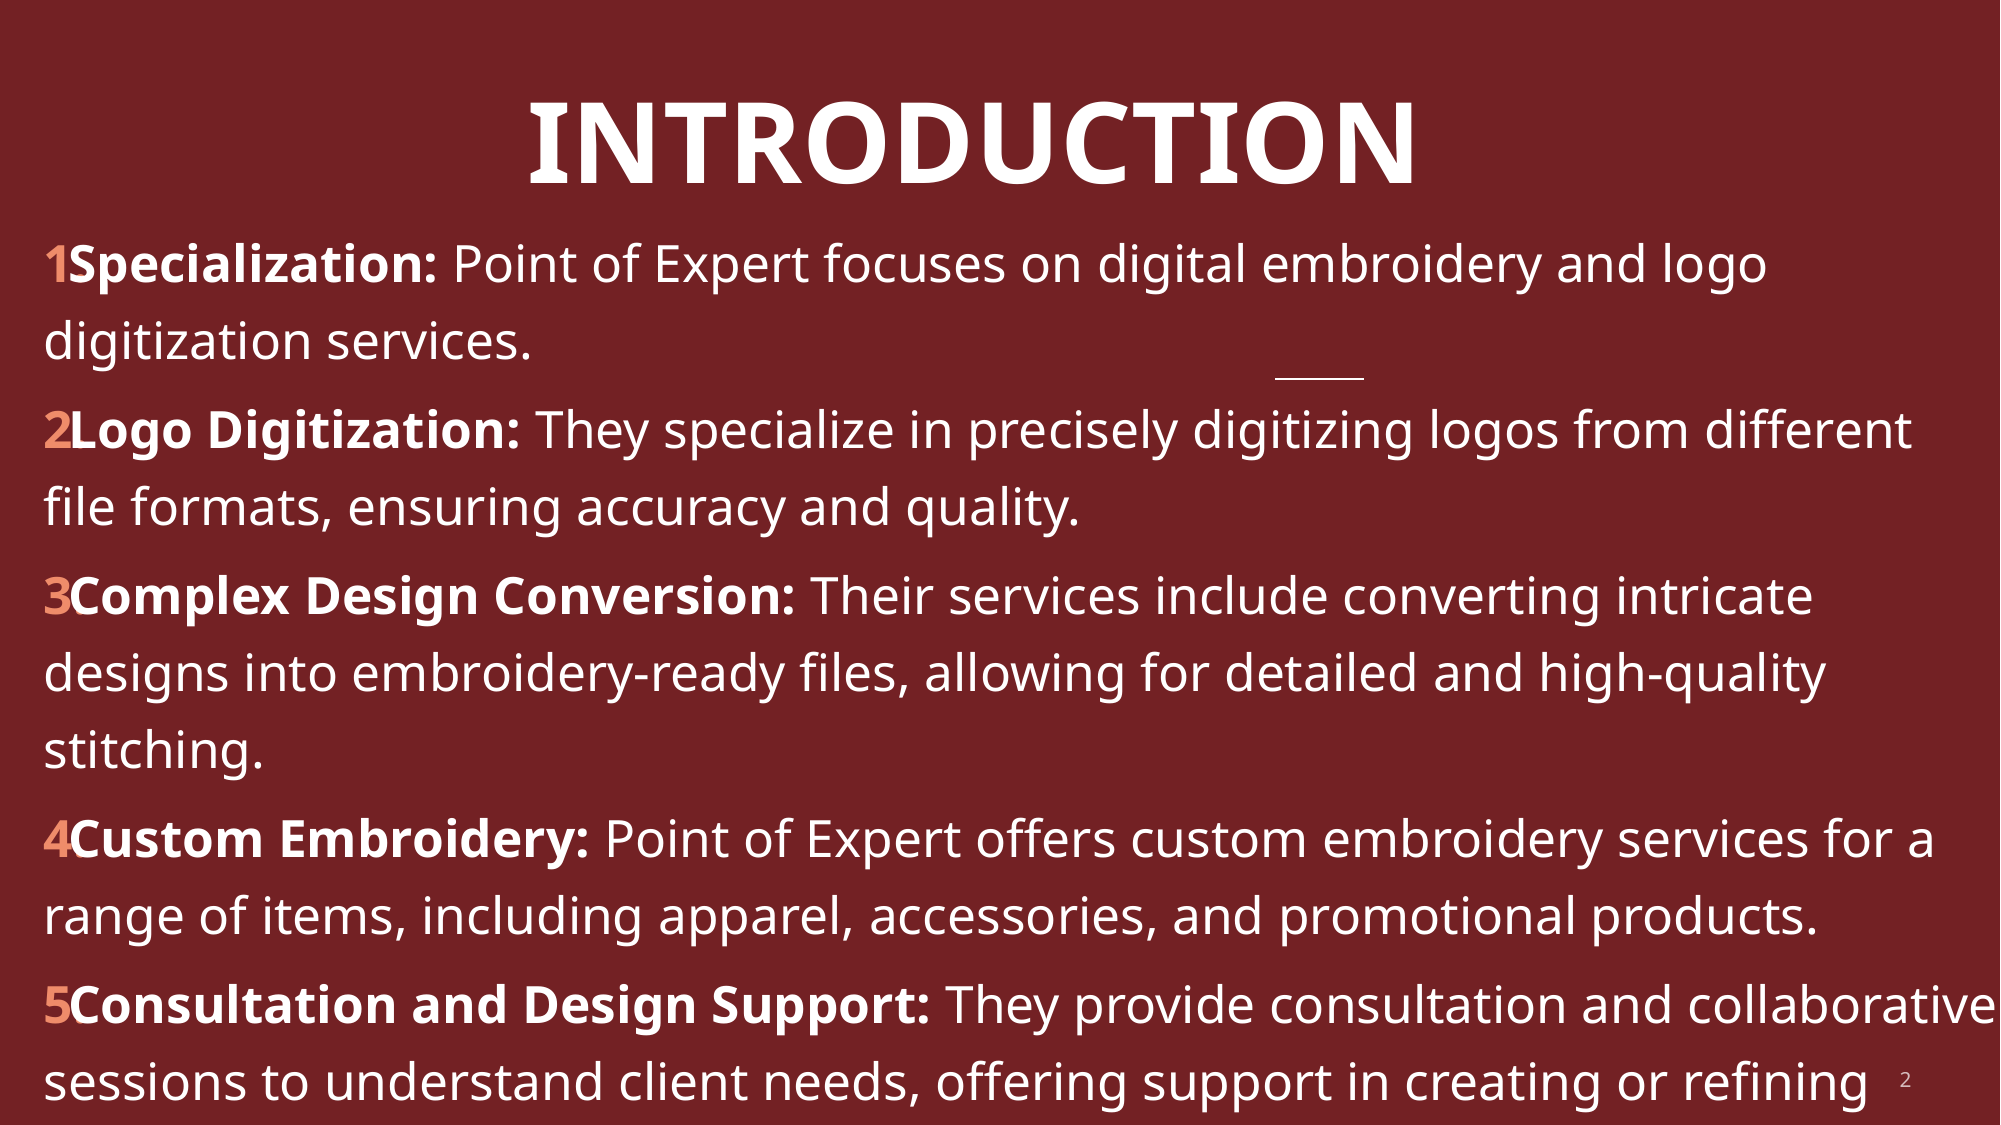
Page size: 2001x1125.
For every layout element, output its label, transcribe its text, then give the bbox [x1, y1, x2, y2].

list Specialization: Point of Expert focuses on digital embroidery and logo digitization services. Logo Digitization: They specialize in precisely digitizing logos from different file formats, ensuring accuracy and quality. Complex Design Conversion: Their services include converting intricate designs into embroidery-ready files, allowing for detailed and high-quality stitching. Custom Embroidery: Point of Expert offers custom embroidery services for a range of items, including apparel, accessories, and promotional products. Consultation and Design Support: They provide consultation and collaborative sessions to understand client needs, offering support in creating or refining logos for optimal digitization. [43, 215, 2000, 1125]
slide_number 2 [1549, 1050, 1912, 1111]
text_box INTRODUCTION [353, 64, 1597, 214]
